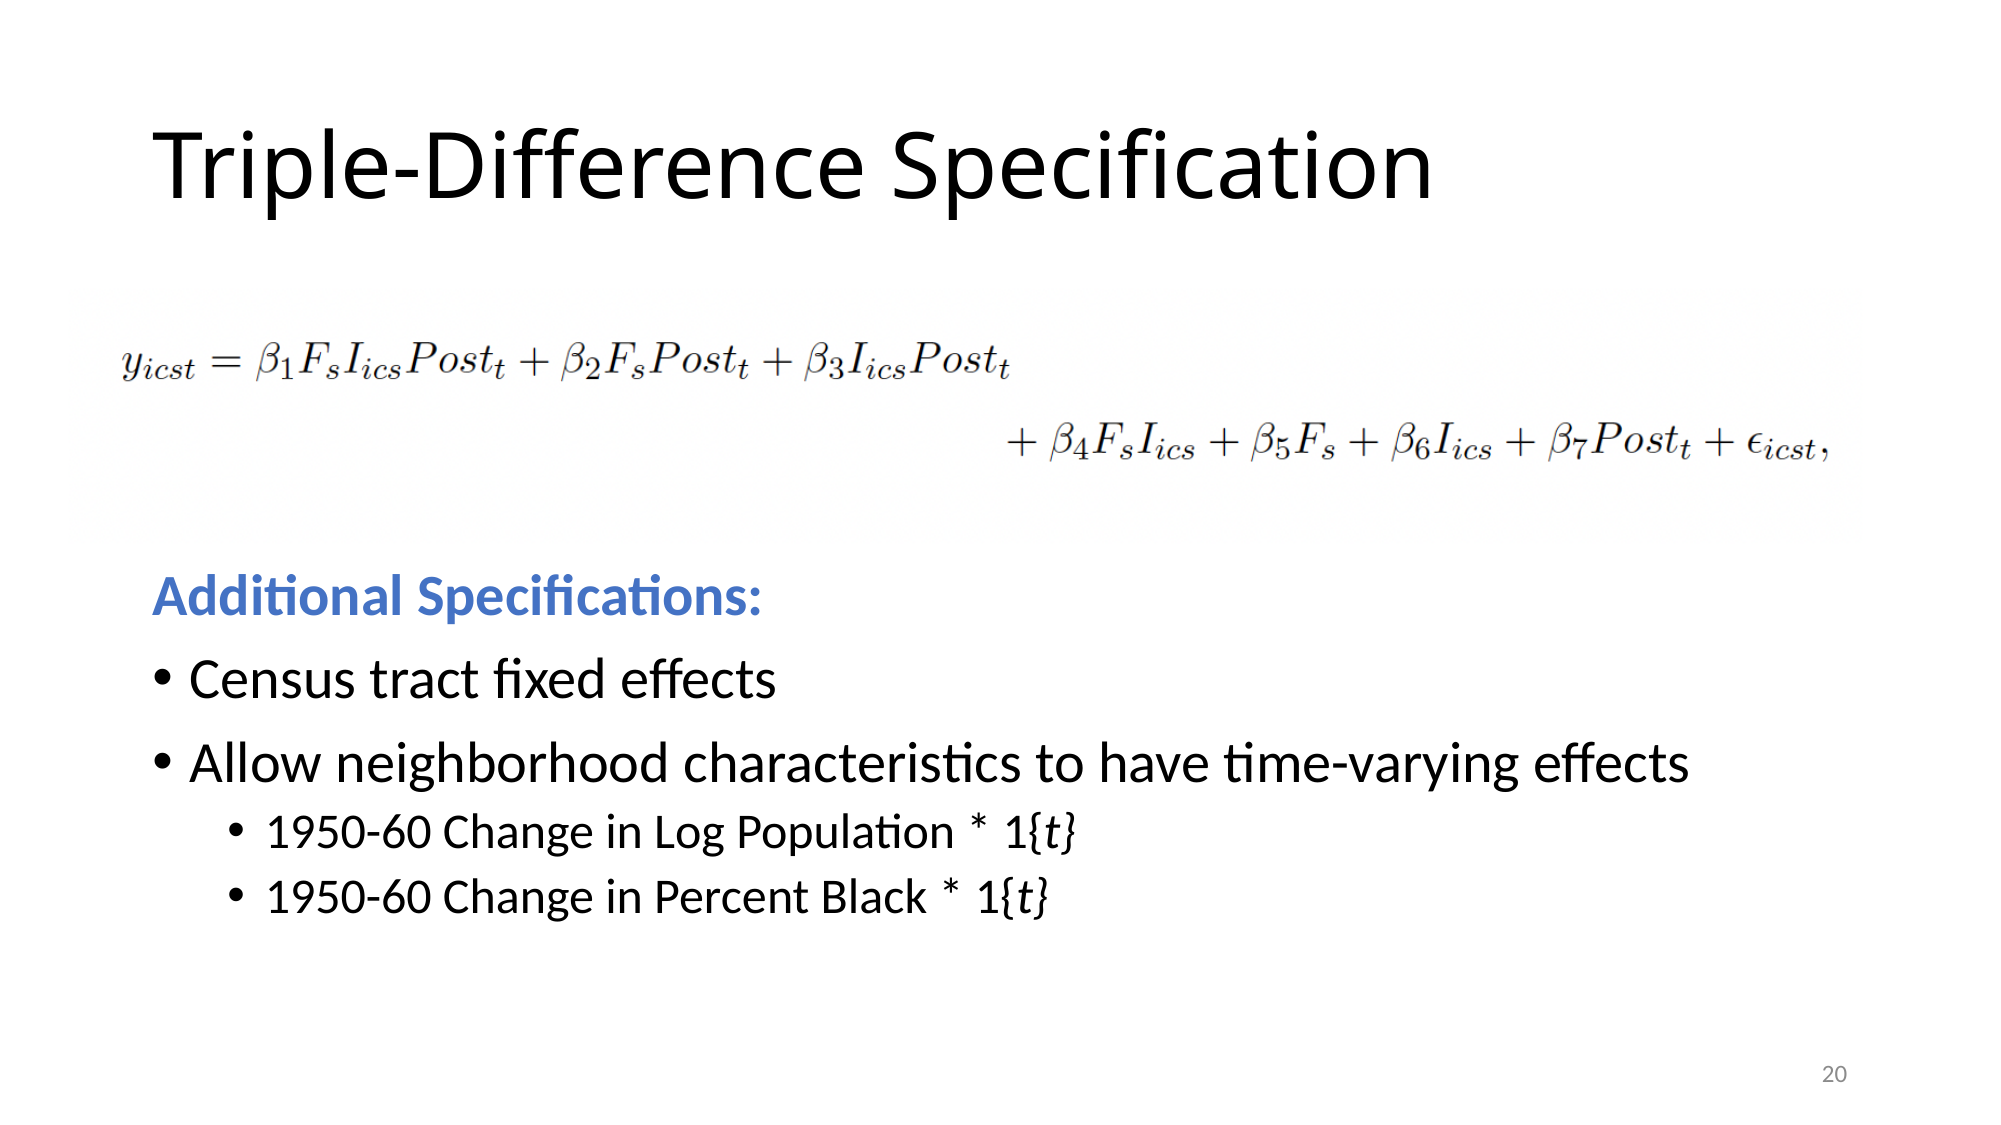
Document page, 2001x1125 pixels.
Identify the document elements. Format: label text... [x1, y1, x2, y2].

slide_number 20 [1412, 1042, 1863, 1103]
list Additional Specifications: Census tract fixed effects Allow neighborhood characteristics to have time-varying effects 1950-60 Change in Log Population * 1{t} 1950-60 Change in Percent Black * 1{t} [137, 544, 1863, 1014]
title Triple-Difference Specification [137, 59, 1863, 278]
picture [68, 288, 1863, 544]
